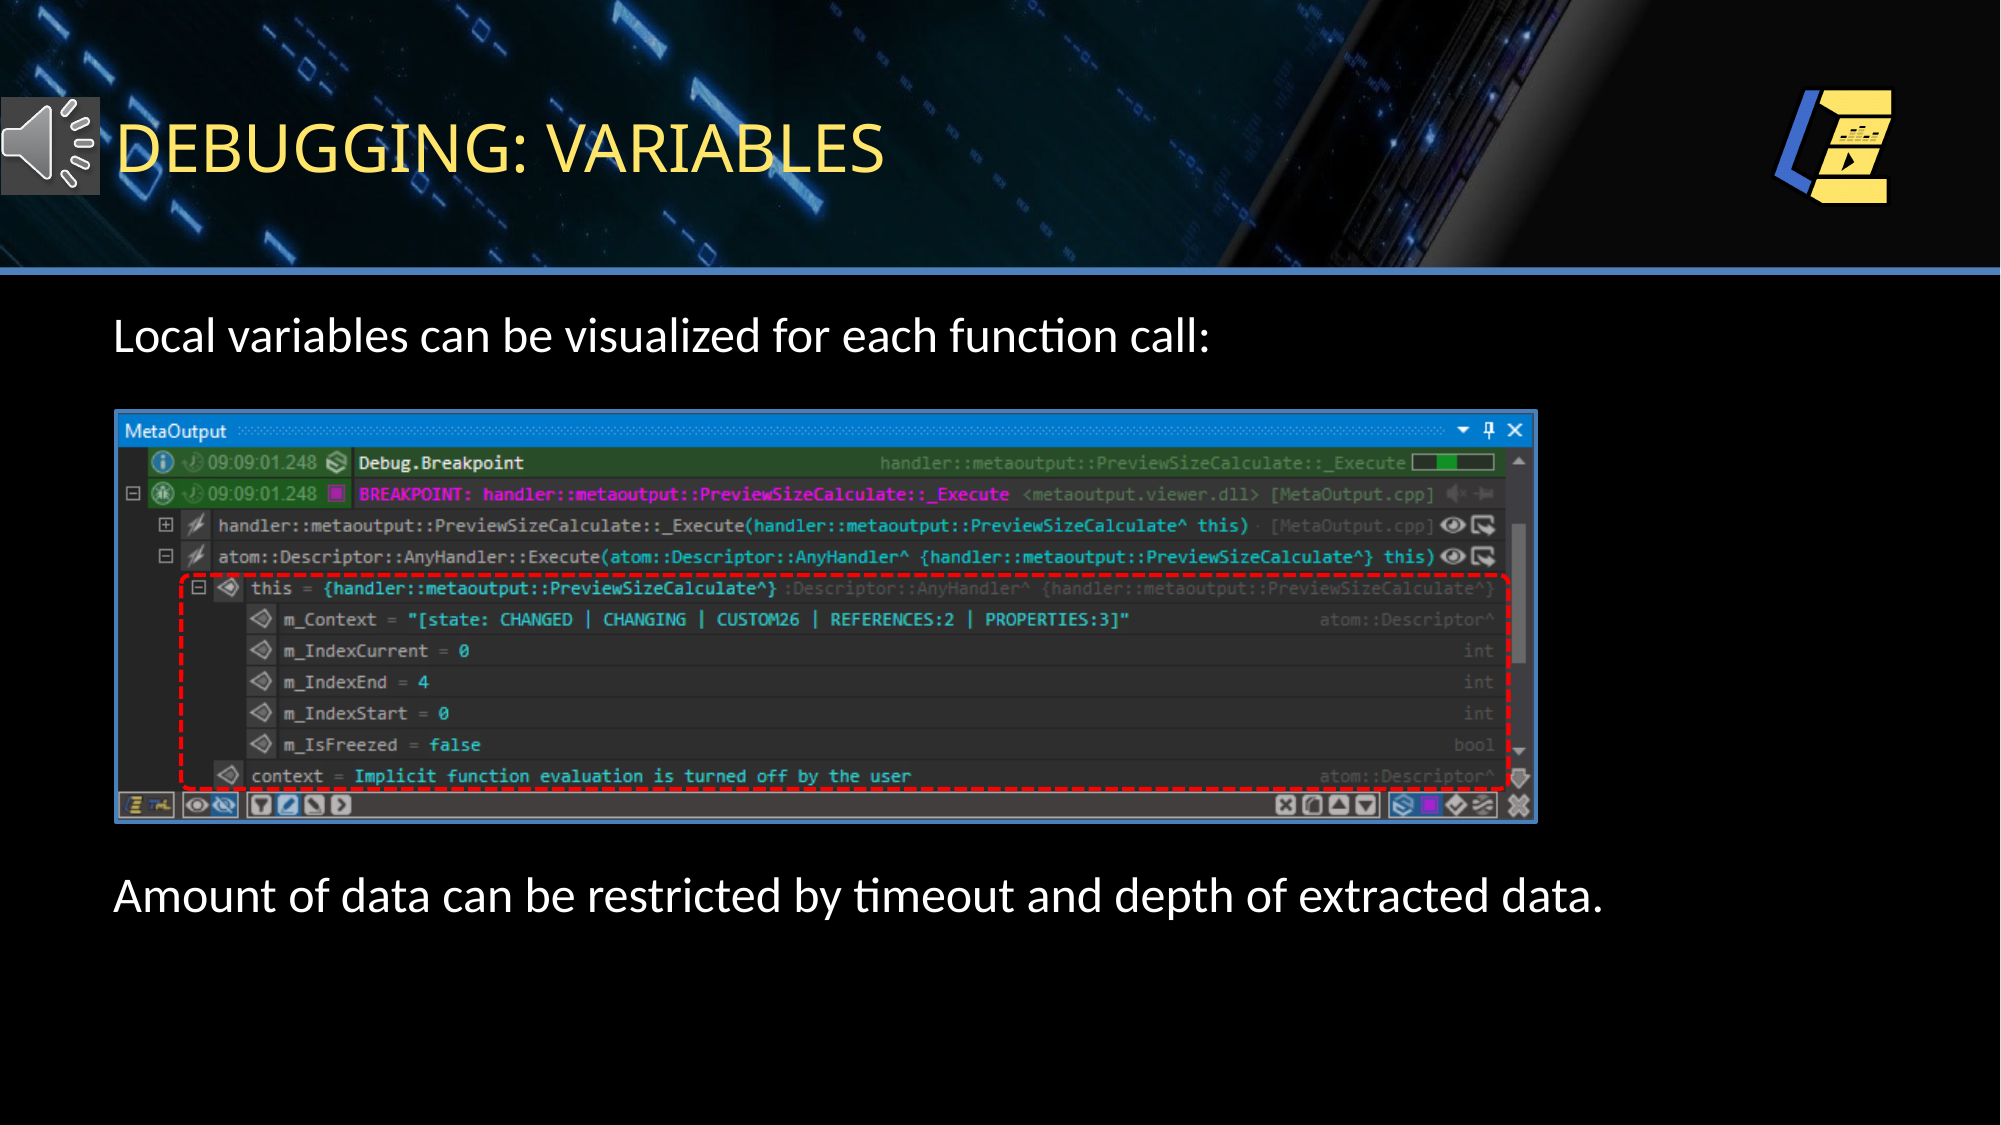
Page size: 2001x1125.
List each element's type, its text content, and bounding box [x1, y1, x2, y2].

picture [0, 0, 2001, 1125]
title DEBUGGING: VARIABLES [99, 62, 1904, 230]
list Local variables can be visualized for each function call: Amount of data can be restricted by timeout and depth of extracted data. [98, 295, 1902, 1064]
